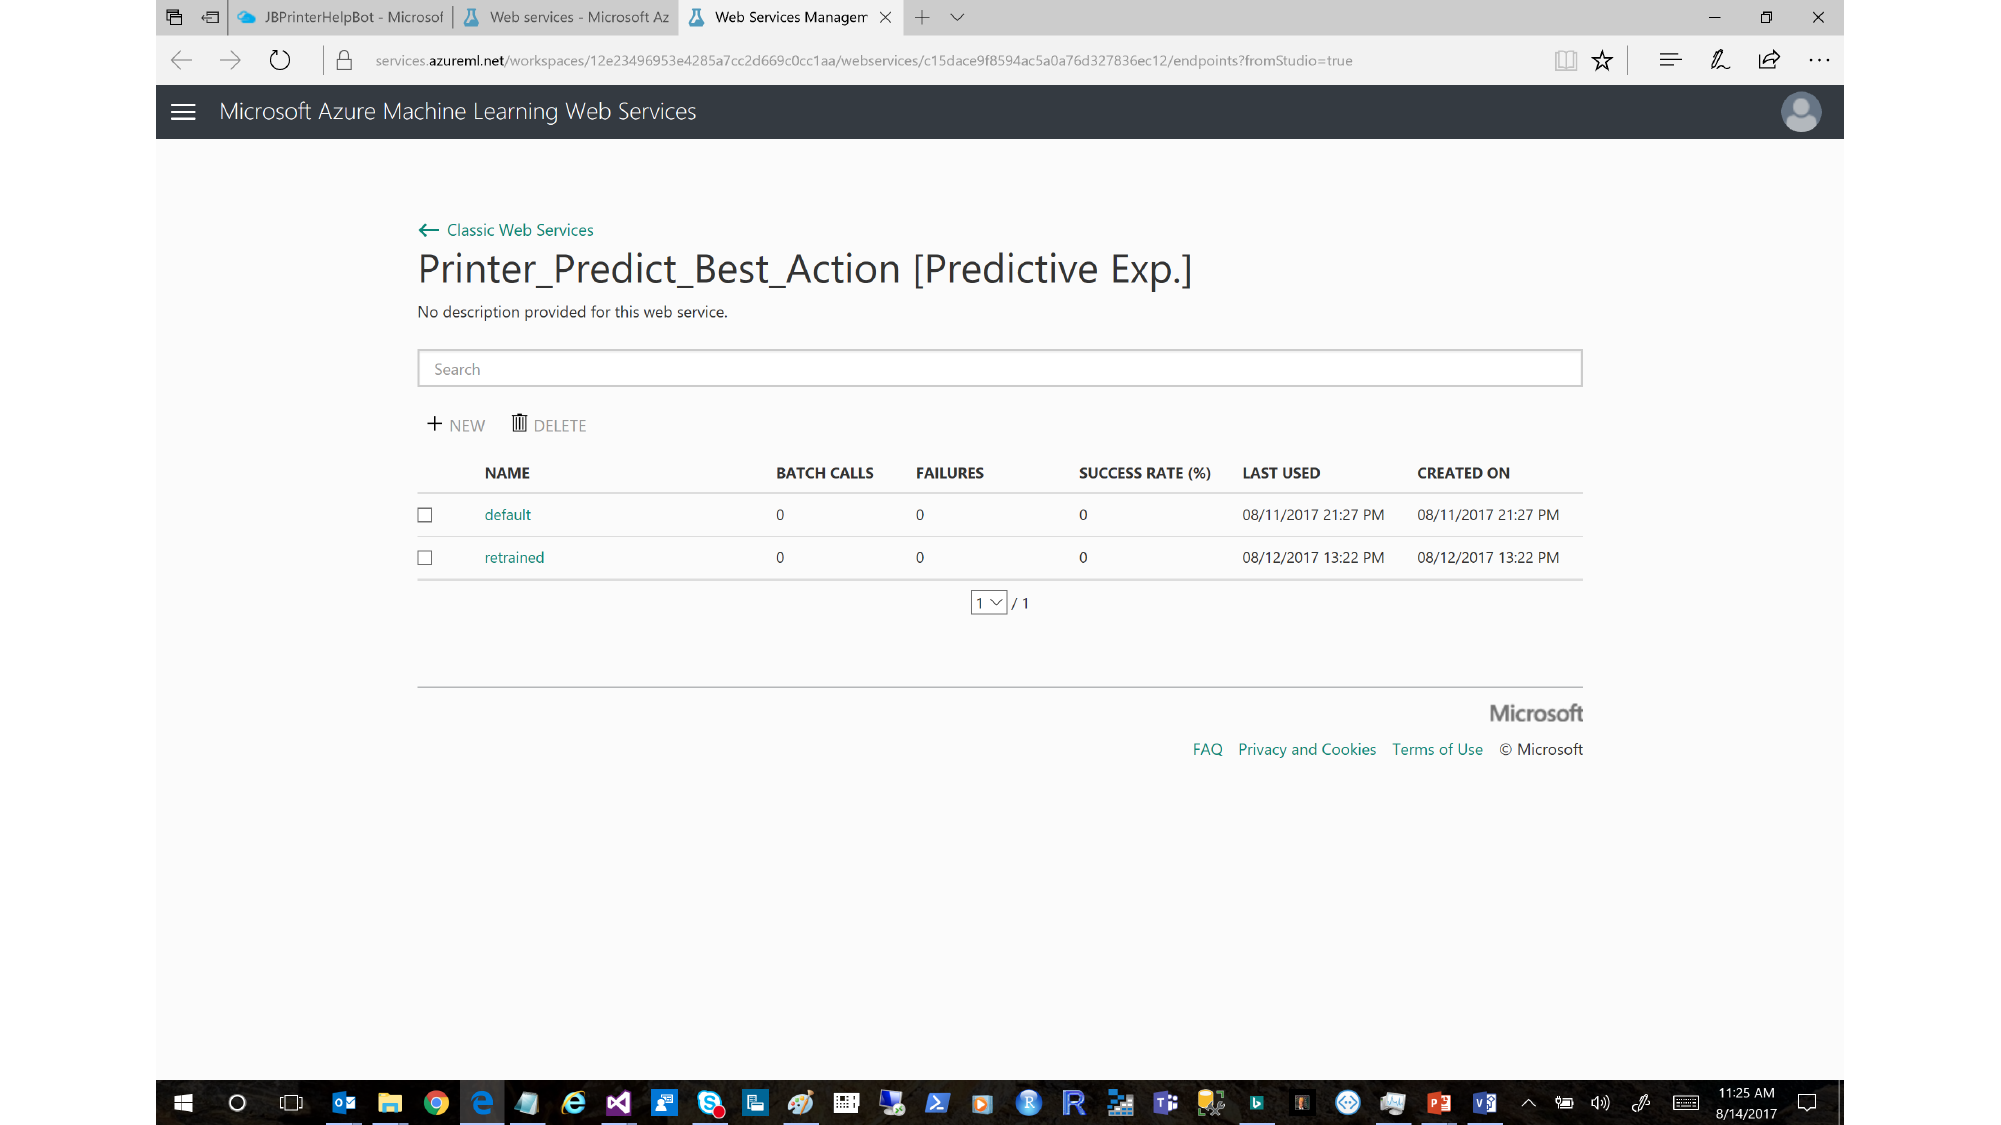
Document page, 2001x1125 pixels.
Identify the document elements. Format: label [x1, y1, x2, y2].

picture [156, 0, 1844, 1125]
